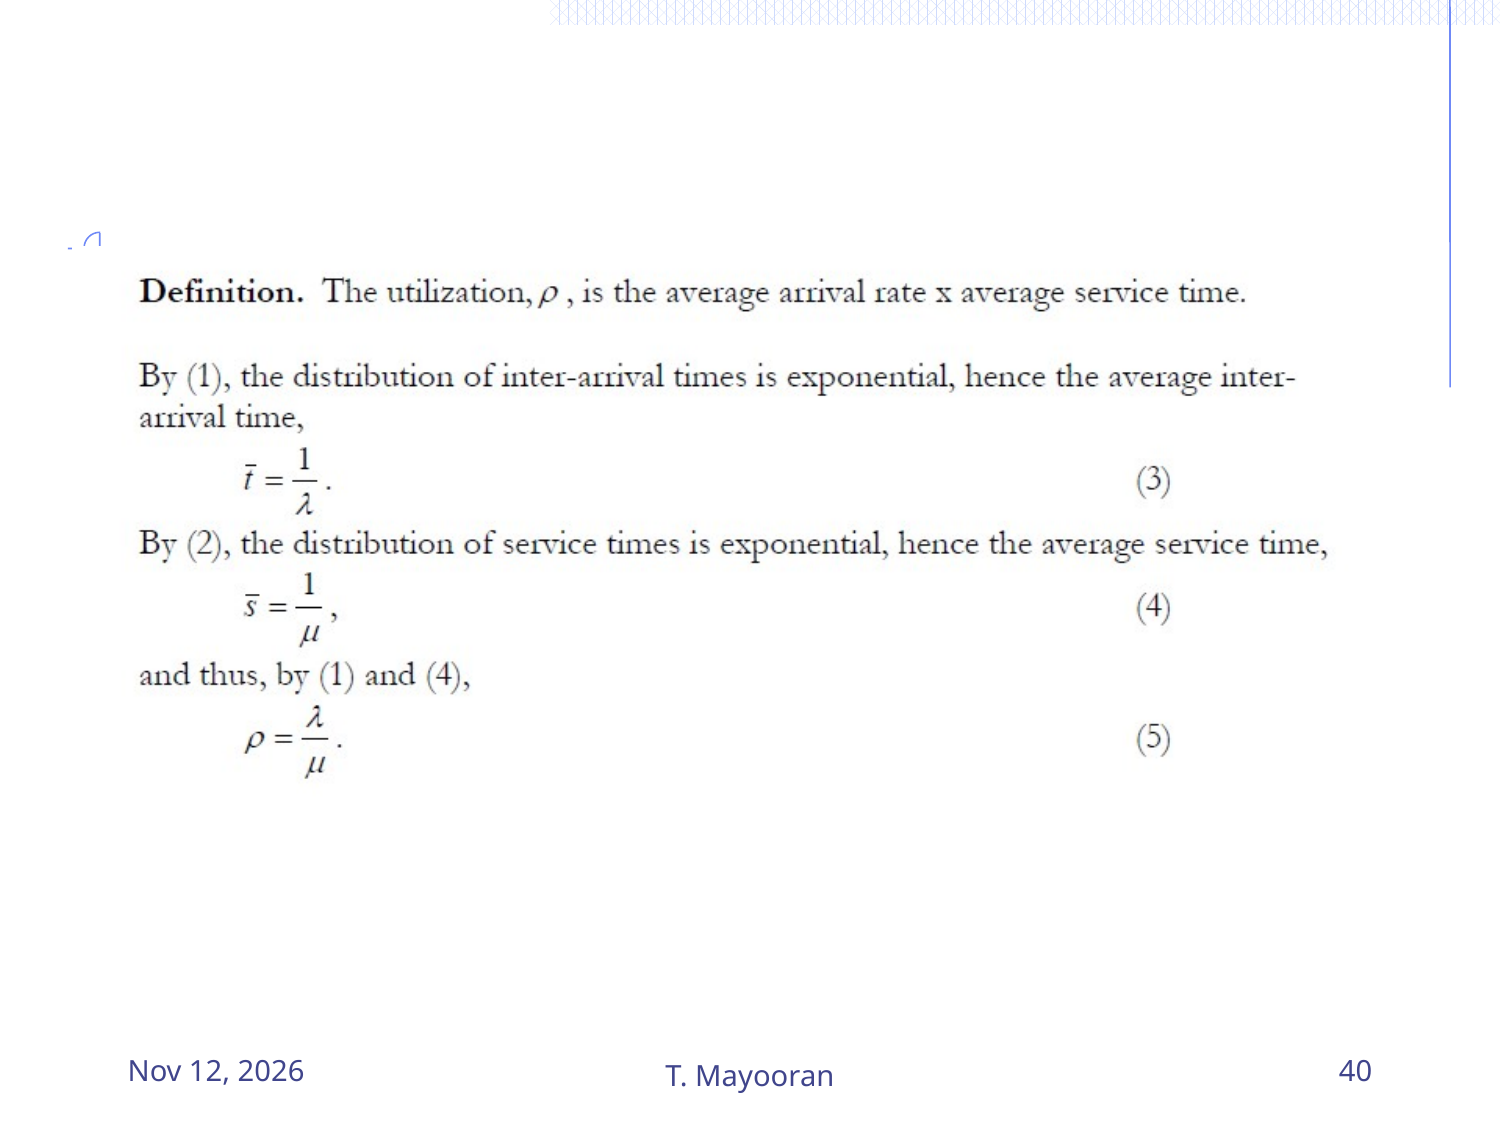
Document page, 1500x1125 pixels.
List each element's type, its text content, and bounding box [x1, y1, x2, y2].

slide_number 40 [1074, 1024, 1388, 1101]
slide_number 11-Jul-23 [112, 1024, 426, 1101]
picture [72, 245, 1428, 880]
footer T. Mayooran [512, 1024, 988, 1101]
